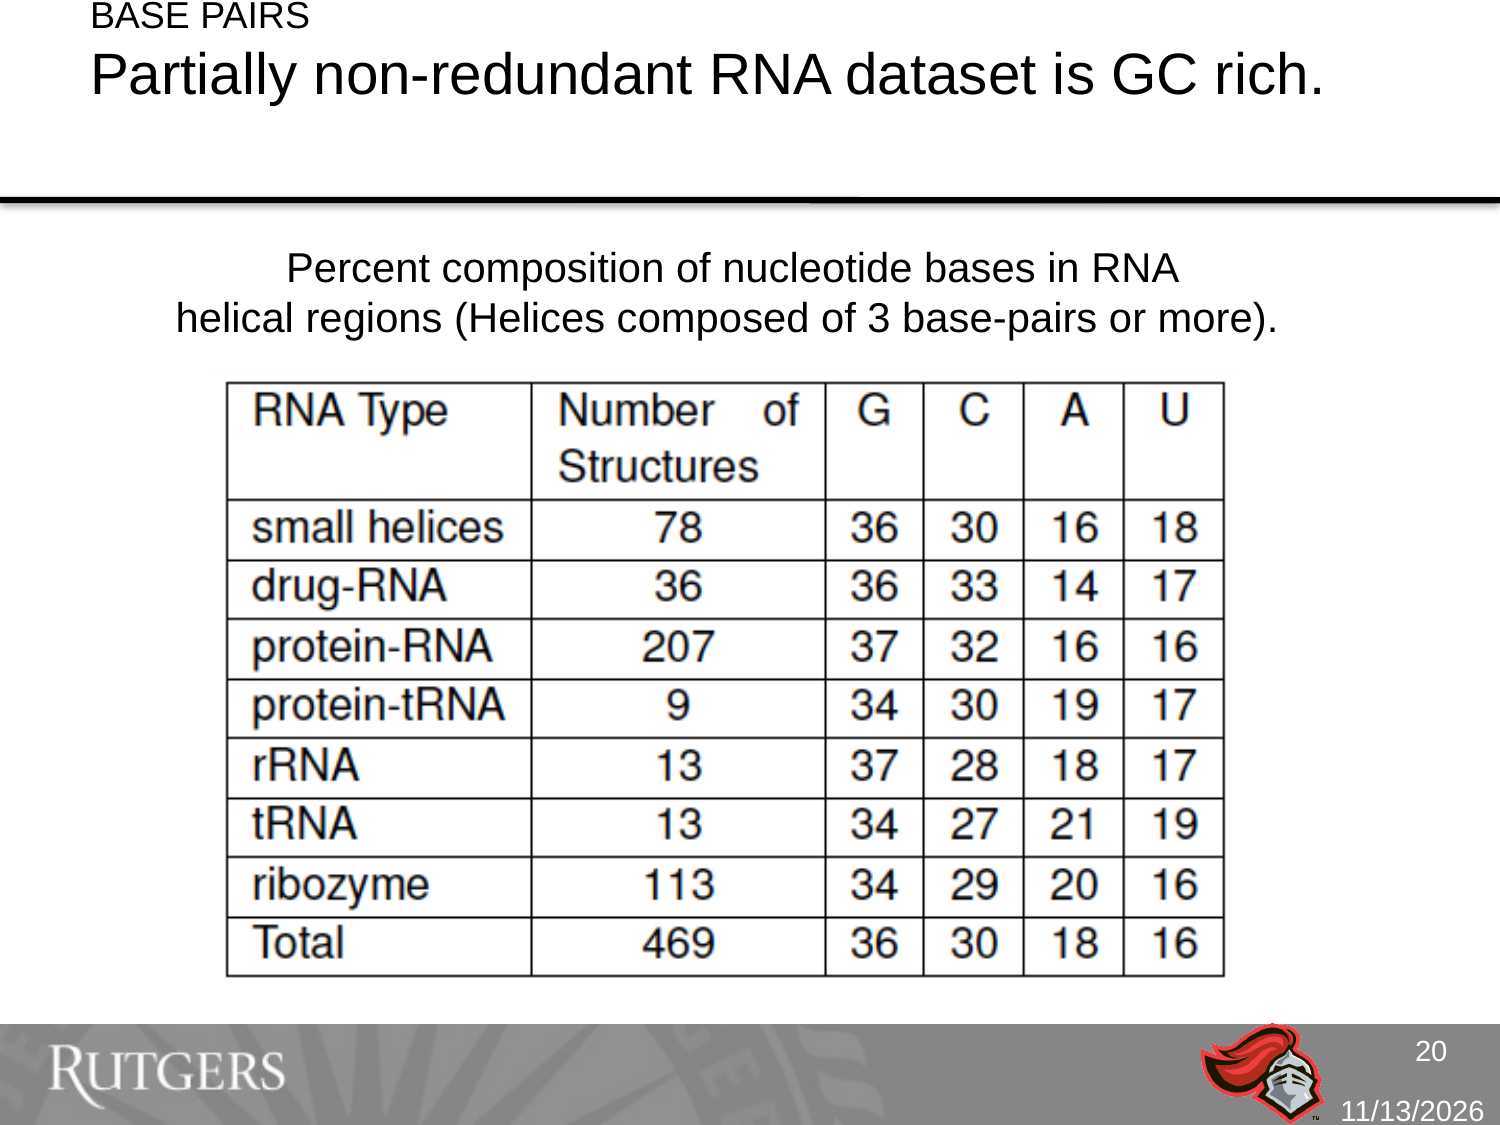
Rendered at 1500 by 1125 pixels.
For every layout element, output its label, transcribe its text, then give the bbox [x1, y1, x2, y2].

picture [212, 372, 1240, 988]
text_box Percent composition of nucleotide bases in RNA helical regions (Helices composed of 3 base-pairs or more). [160, 233, 1306, 349]
title BASE PAIRS Partially non-redundant RNA dataset is GC rich. [74, 0, 1426, 176]
slide_number 20 [1362, 1024, 1463, 1063]
picture [0, 1023, 1500, 1125]
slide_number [1149, 1084, 1500, 1125]
